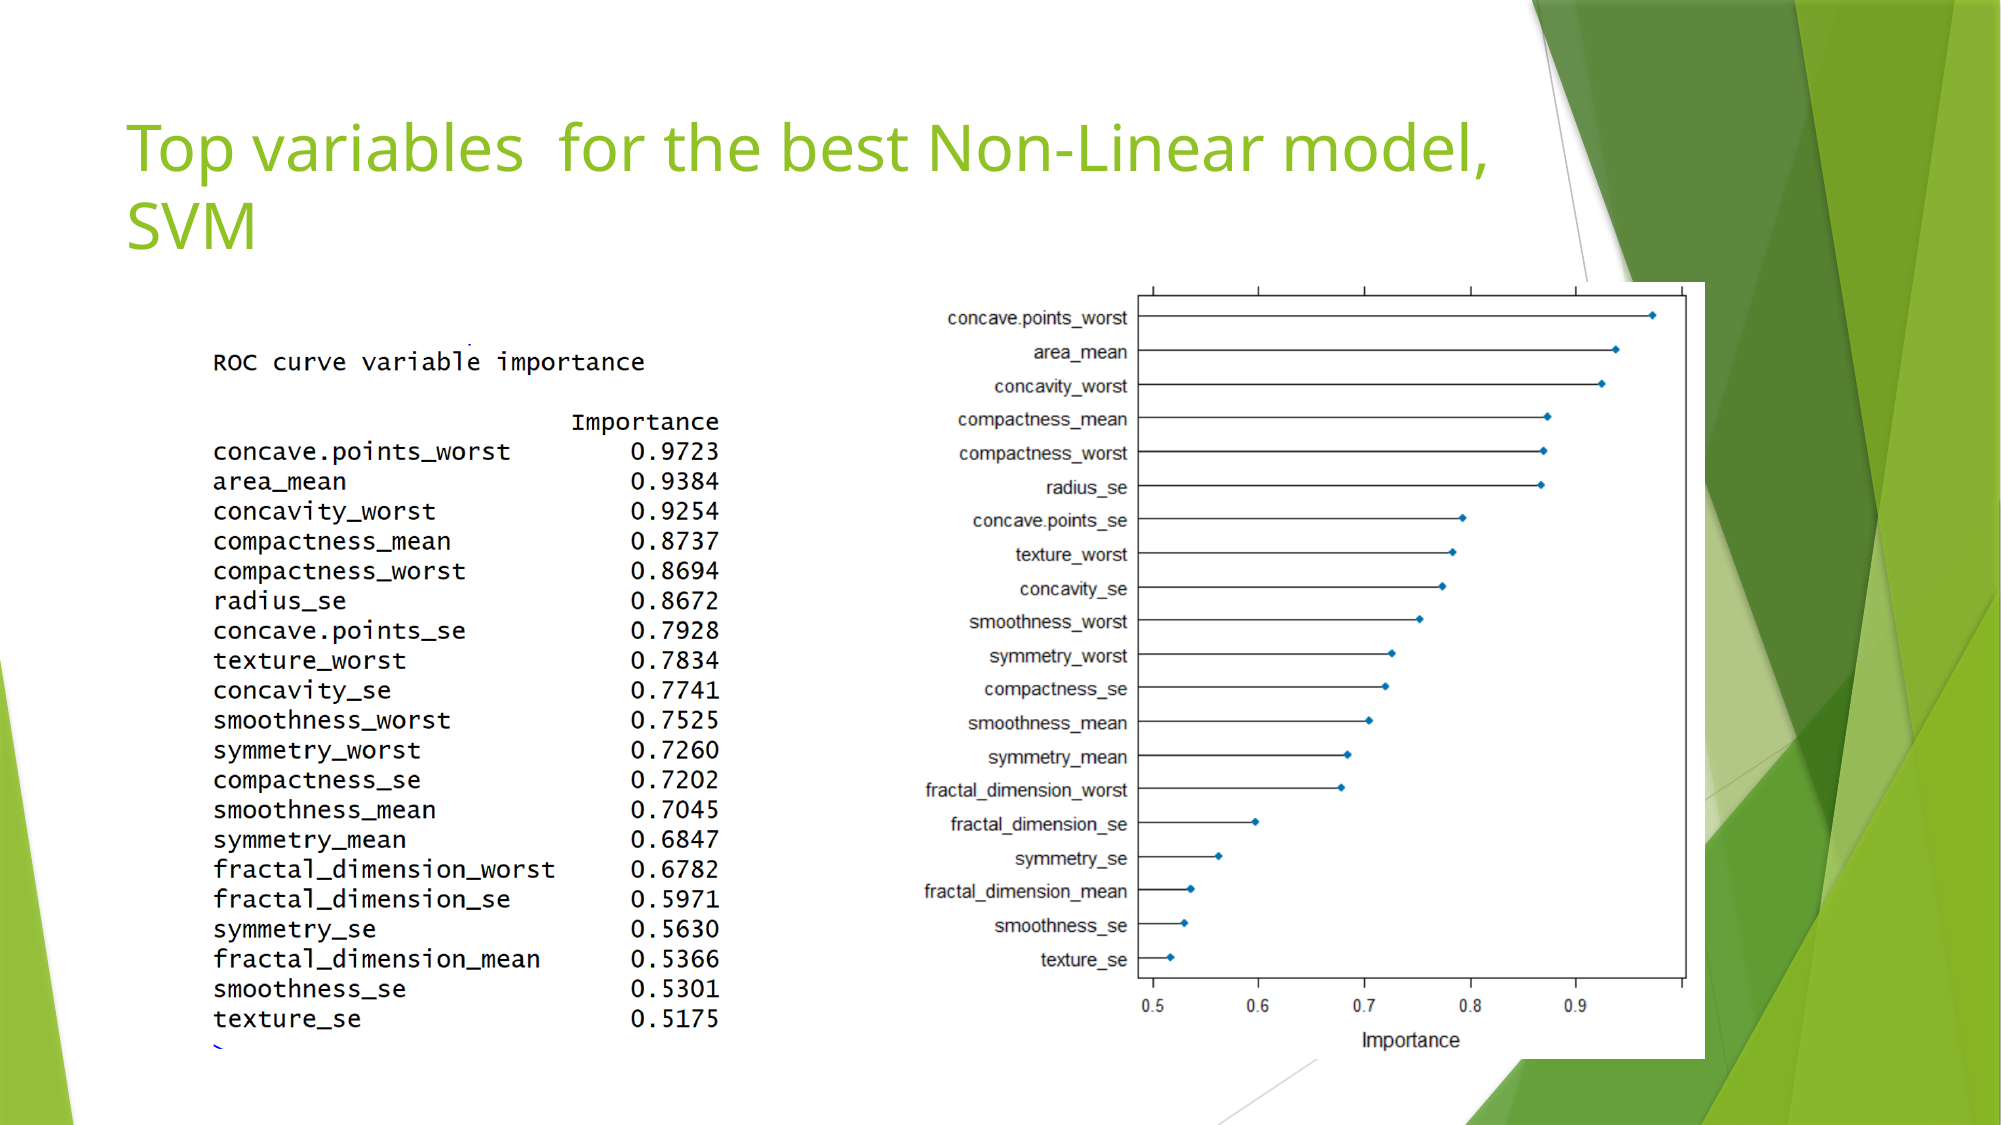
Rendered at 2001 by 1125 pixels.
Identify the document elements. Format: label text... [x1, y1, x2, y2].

title Top variables for the best Non-Linear model, SVM [111, 99, 1522, 317]
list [187, 282, 1705, 1060]
